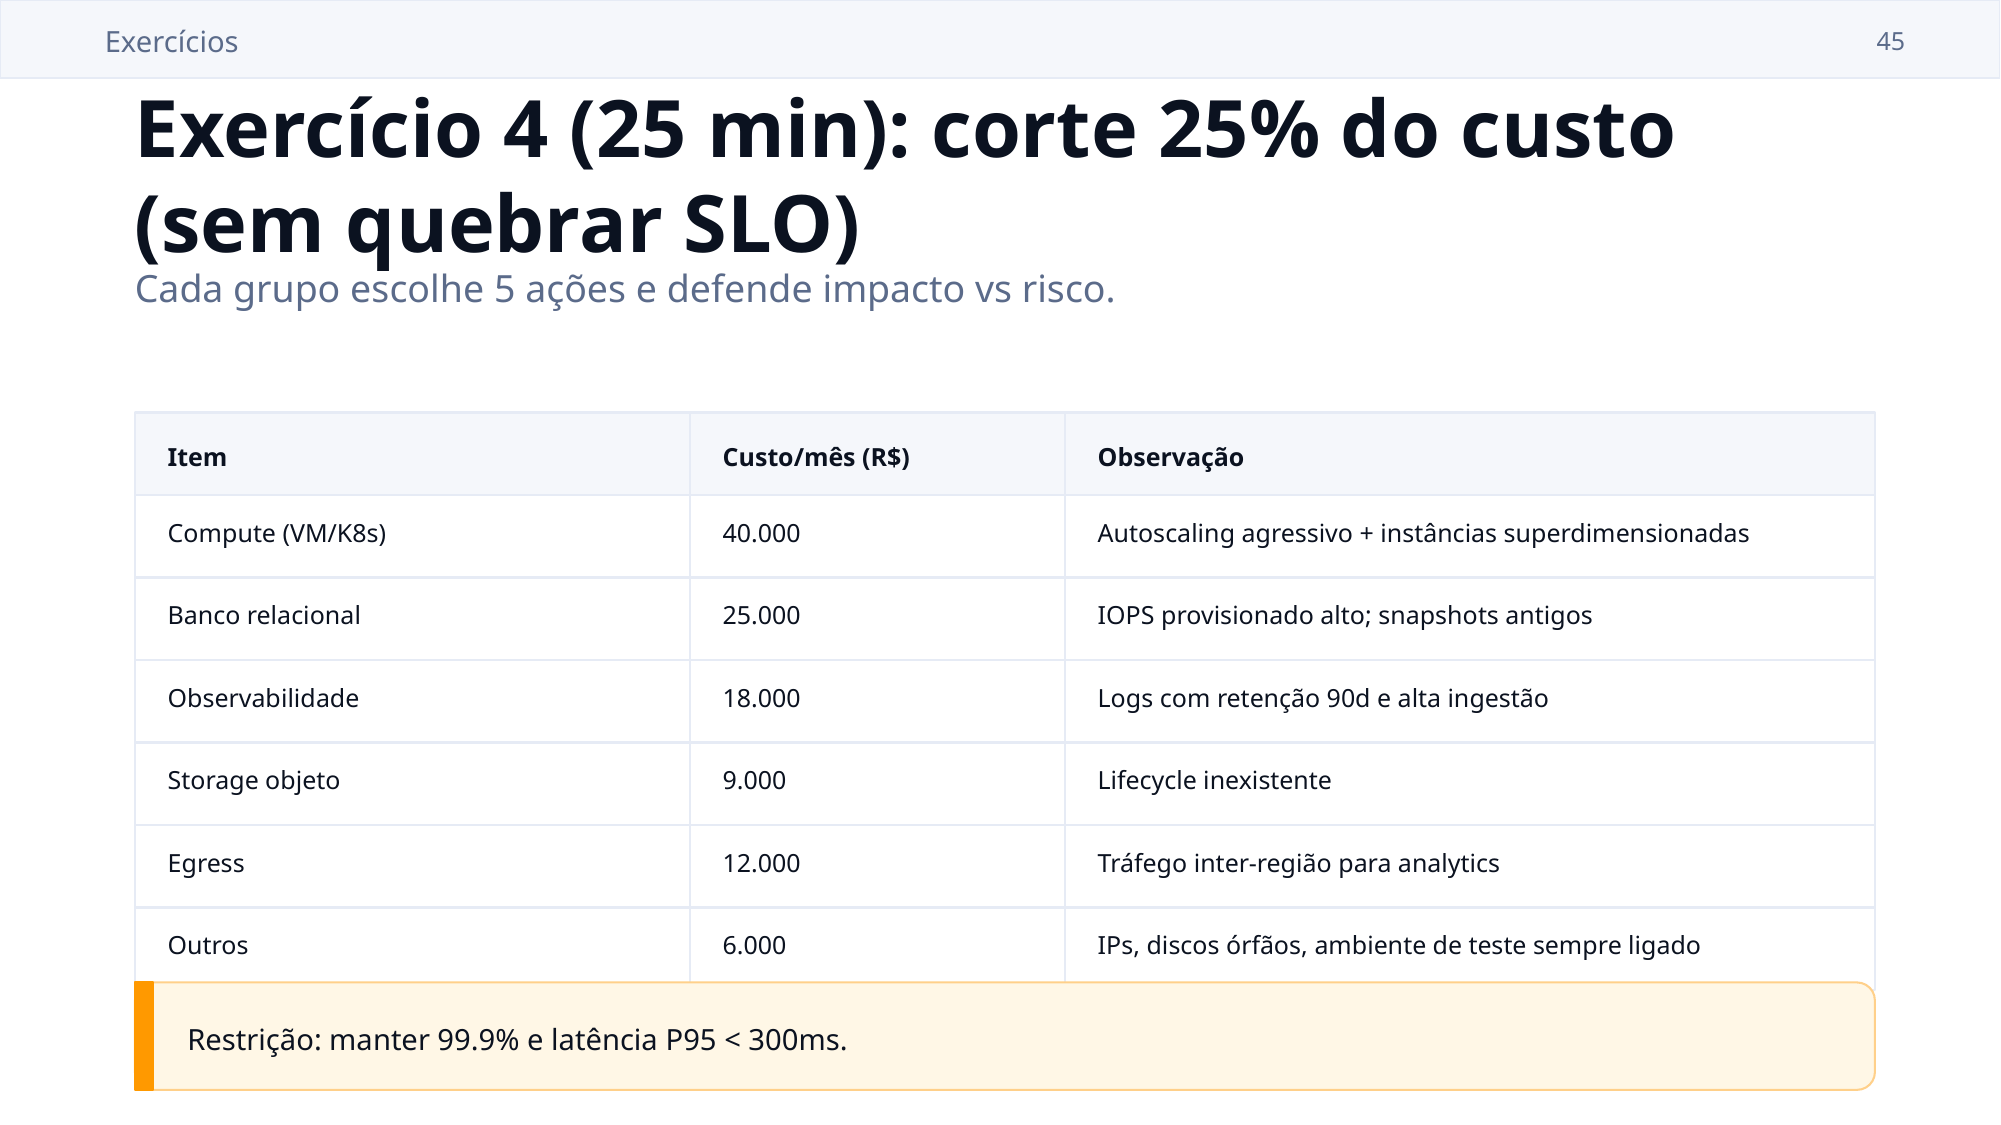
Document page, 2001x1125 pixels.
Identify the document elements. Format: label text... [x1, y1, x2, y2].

text_box [134, 907, 689, 990]
text_box 45 [1574, 17, 1920, 63]
text_box 6.000 [707, 922, 1053, 975]
text_box 12.000 [707, 840, 1053, 893]
text_box [1064, 660, 1875, 742]
text_box Exercícios [89, 17, 1515, 63]
text_box [134, 577, 689, 660]
text_box Exercício 4 (25 min): corte 25% do custo (sem quebrar SLO) [119, 116, 1875, 230]
text_box [1064, 742, 1875, 825]
text_box [134, 660, 689, 742]
text_box [134, 495, 689, 577]
text_box 9.000 [707, 757, 1053, 810]
text_box [689, 742, 1064, 825]
text_box [134, 412, 689, 495]
text_box Restrição: manter 99.9% e latência P95 < 300ms. [172, 1000, 1860, 1078]
text_box IOPS provisionado alto; snapshots antigos [1082, 592, 1863, 645]
text_box 18.000 [707, 675, 1053, 728]
text_box [153, 982, 1875, 1090]
text_box [0, 0, 2000, 78]
text_box [689, 412, 1064, 495]
text_box [689, 577, 1064, 660]
text_box [135, 982, 153, 1090]
text_box [689, 495, 1064, 577]
text_box [689, 825, 1064, 907]
text_box [1064, 495, 1875, 577]
text_box IPs, discos órfãos, ambiente de teste sempre ligado [1082, 922, 1863, 975]
text_box [134, 825, 689, 907]
text_box [1064, 825, 1875, 907]
text_box Storage objeto [152, 757, 678, 810]
text_box [689, 660, 1064, 742]
text_box 25.000 [707, 592, 1053, 645]
text_box Logs com retenção 90d e alta ingestão [1082, 675, 1863, 728]
text_box Item [152, 424, 678, 489]
text_box Cada grupo escolhe 5 ações e defende impacto vs risco. [119, 242, 1875, 333]
text_box [134, 742, 689, 825]
text_box [1064, 412, 1875, 495]
text_box [1064, 907, 1875, 990]
text_box [1064, 577, 1875, 660]
text_box 40.000 [707, 510, 1053, 563]
text_box Tráfego inter-região para analytics [1082, 840, 1863, 893]
text_box Observação [1082, 424, 1863, 489]
text_box Outros [152, 922, 678, 975]
text_box Custo/mês (R$) [707, 424, 1053, 489]
text_box Autoscaling agressivo + instâncias superdimensionadas [1082, 510, 1863, 563]
text_box Compute (VM/K8s) [152, 510, 678, 563]
text_box Egress [152, 840, 678, 893]
text_box Lifecycle inexistente [1082, 757, 1863, 810]
text_box Banco relacional [152, 592, 678, 645]
text_box Observabilidade [152, 675, 678, 728]
text_box [689, 907, 1064, 982]
